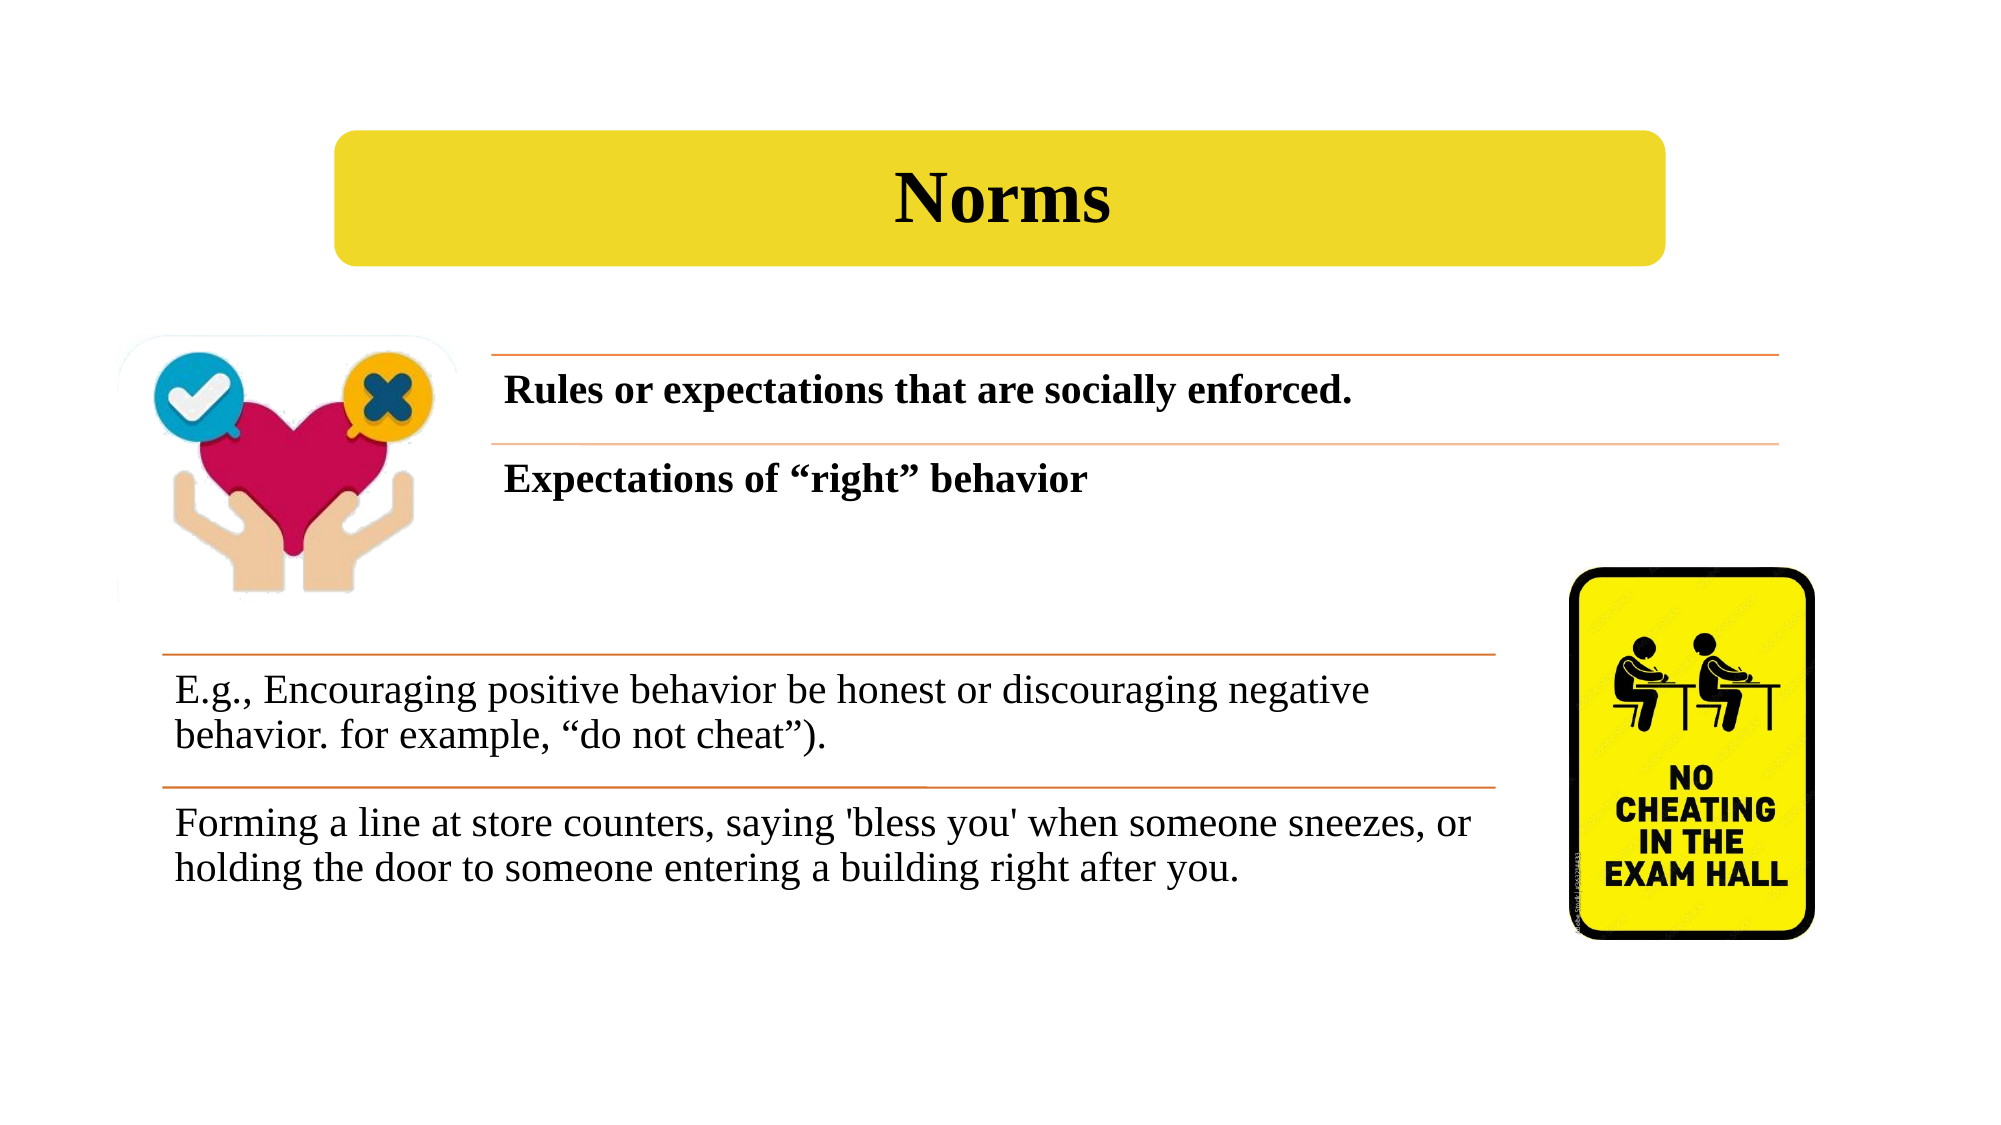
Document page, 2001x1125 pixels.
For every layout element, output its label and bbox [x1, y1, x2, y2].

picture [1569, 567, 1815, 940]
picture [117, 334, 457, 601]
list [491, 354, 1779, 534]
text_box [333, 128, 1667, 269]
text_box [162, 654, 1496, 921]
